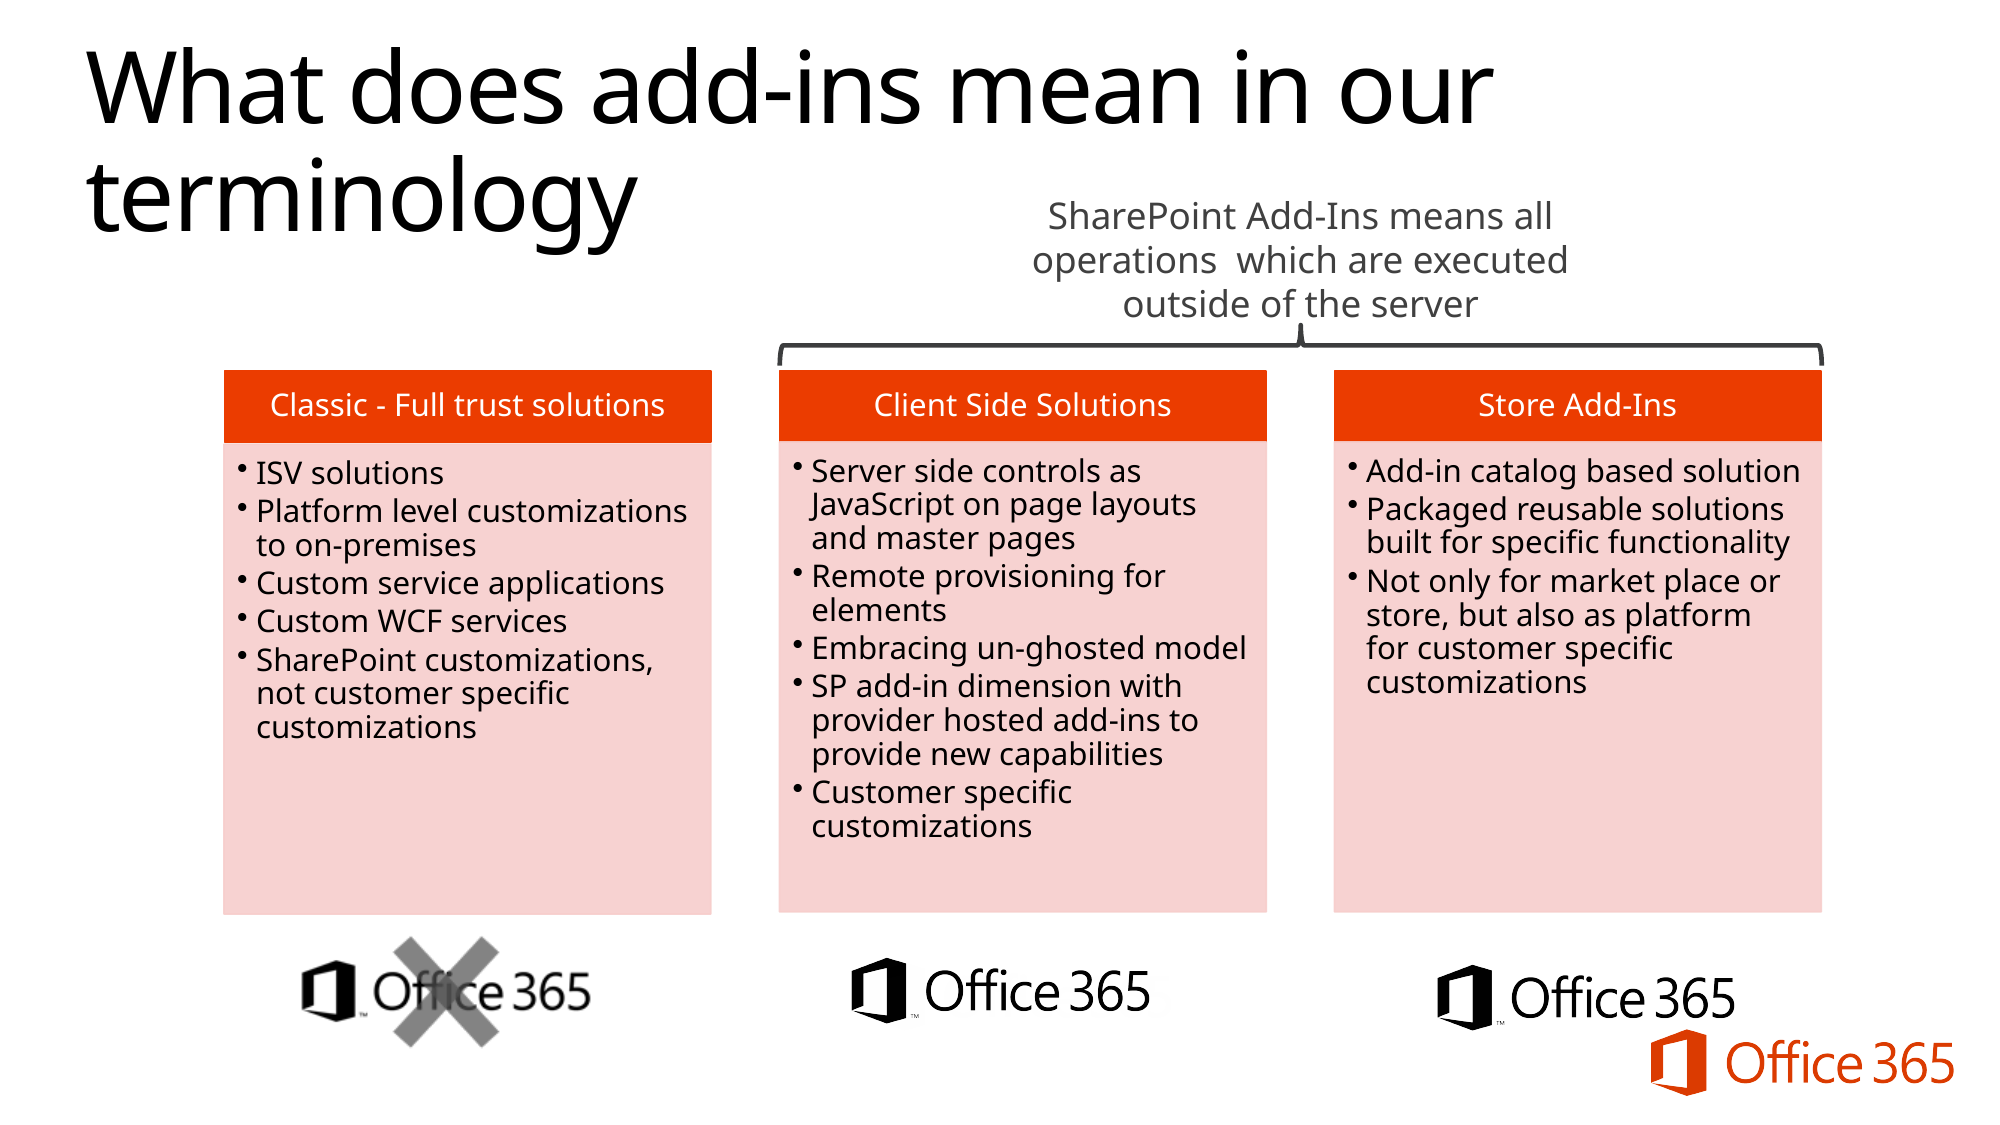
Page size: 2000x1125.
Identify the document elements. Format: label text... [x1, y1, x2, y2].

text_box SharePoint Add-Ins means all operations which are executed outside of the server [957, 185, 1645, 333]
picture [823, 929, 1199, 1059]
picture [1408, 936, 1981, 1125]
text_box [223, 349, 1822, 934]
text_box [781, 333, 1821, 349]
title What does add-ins mean in our terminology [85, 37, 1914, 161]
picture [274, 934, 616, 1053]
